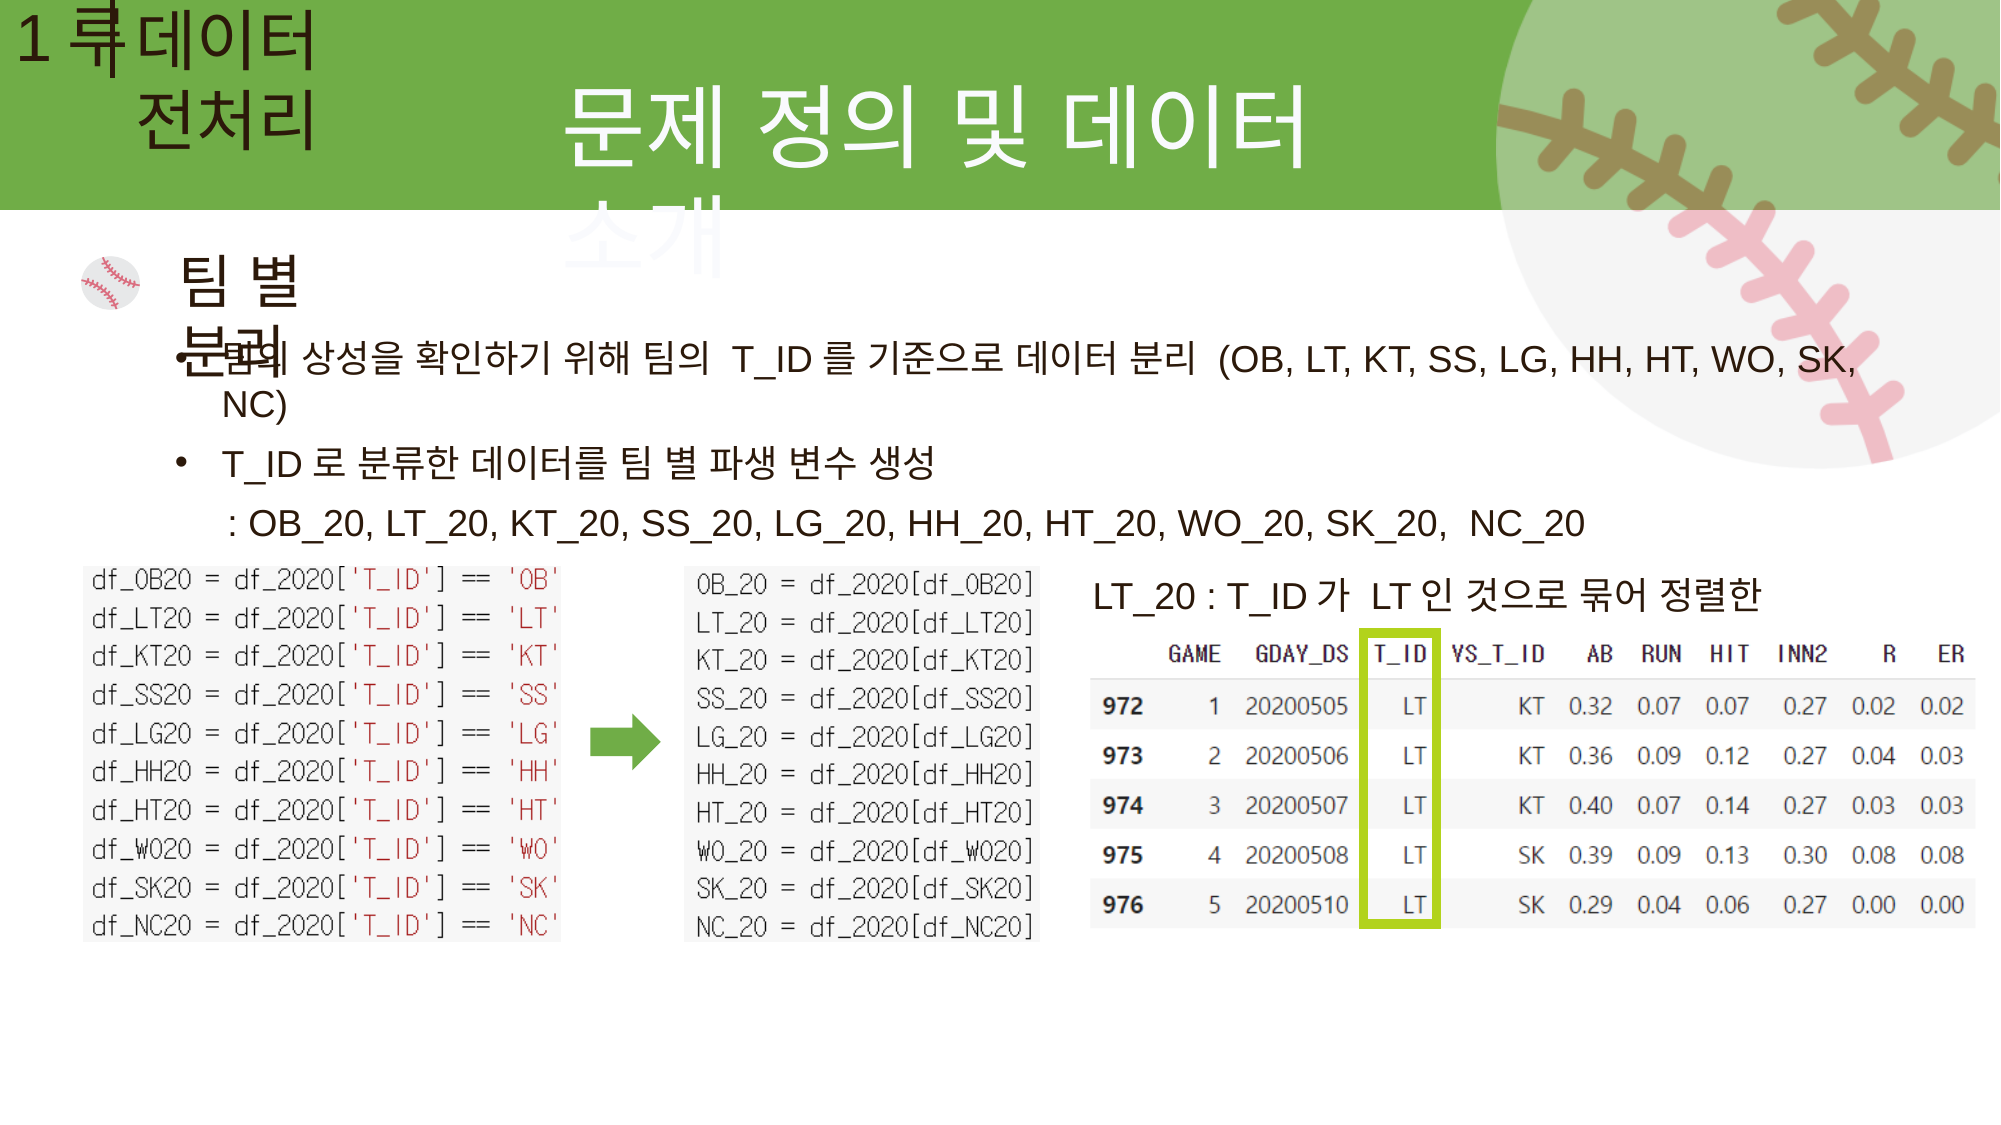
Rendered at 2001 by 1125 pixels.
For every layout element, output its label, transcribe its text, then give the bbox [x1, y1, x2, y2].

text_box [0, 0, 1490, 210]
picture [1077, 622, 1985, 940]
text_box 데이터 전처리 [120, 0, 524, 166]
text_box 팀 별 분리 [163, 237, 418, 327]
picture [1495, 0, 2000, 470]
text_box LT_20 : T_ID가 LT인 것으로 묶어 정렬한 데이터 [1077, 564, 1817, 622]
picture [684, 566, 1040, 942]
text_box 팀의 상성을 확인하기 위해 팀의 T_ID를 기준으로 데이터 분리 (OB, LT, KT, SS, LG, HH, HT, WO, SK, NC) T_ID로 분류한 데이터를 팀 별 파생 변수 생성 : OB_20, LT_20, KT_20, SS_20, LG_20, HH_20, HT_20, WO_20, SK_20, NC_20 [159, 327, 1930, 552]
text_box 1루 [0, 0, 120, 82]
picture [83, 566, 561, 942]
text_box 문제 정의 및 데이터 소개 [546, 62, 1454, 298]
picture [80, 255, 140, 310]
text_box [590, 713, 661, 771]
